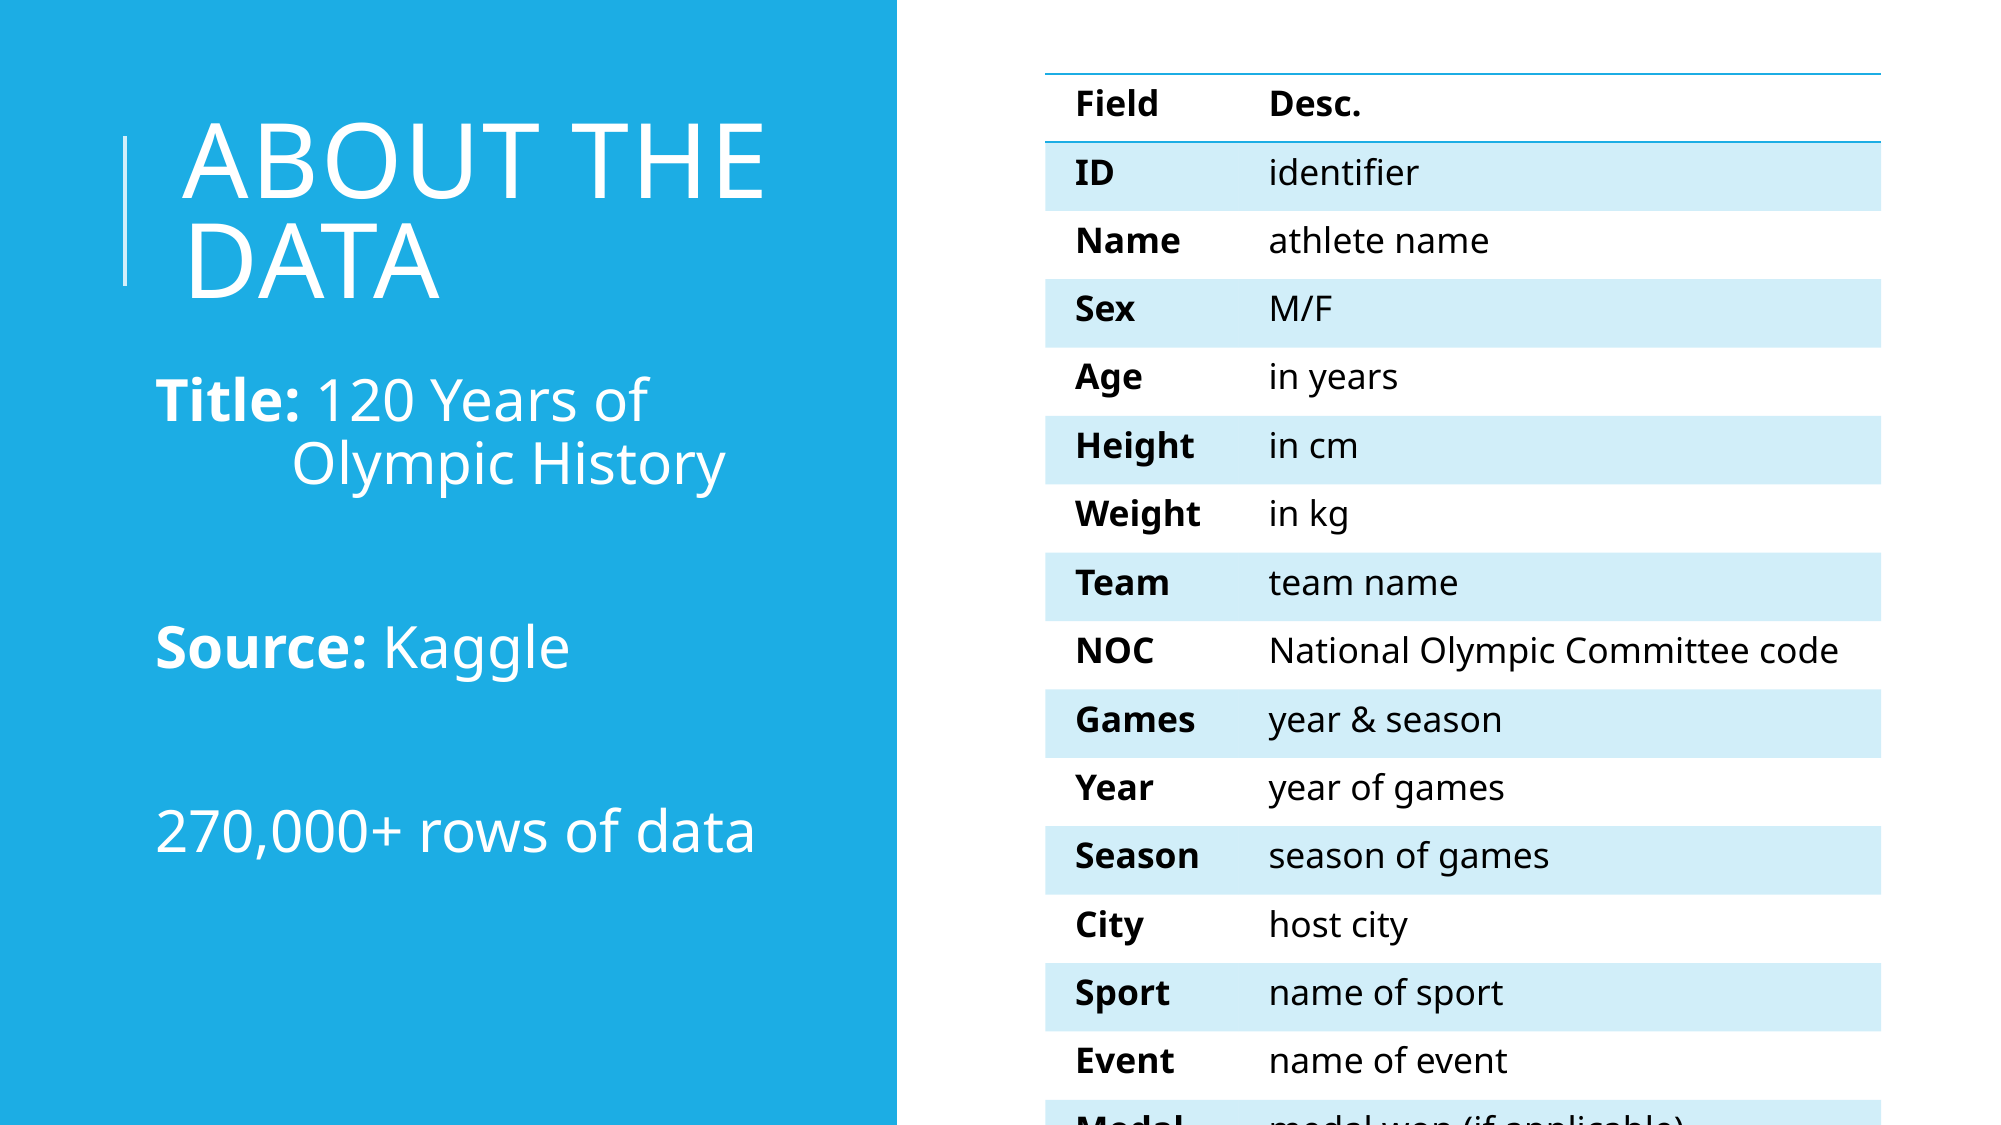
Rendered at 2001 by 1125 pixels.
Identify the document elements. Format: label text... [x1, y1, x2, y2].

table_cell NOC [1045, 621, 1239, 689]
table_cell Team [1045, 553, 1239, 621]
table_cell Season [1045, 826, 1239, 895]
table_header Field [1045, 75, 1239, 141]
table_cell Sport [1045, 963, 1239, 1031]
table_cell identifier [1239, 143, 1881, 211]
title About the Data [168, 96, 788, 342]
table_cell medal won (if applicable) [1239, 1100, 1881, 1125]
table_cell name of sport [1239, 963, 1881, 1031]
table_cell ID [1045, 143, 1239, 211]
table_cell National Olympic Committee code [1239, 621, 1881, 689]
table_cell year of games [1239, 758, 1881, 826]
table_cell Weight [1045, 484, 1239, 553]
table_cell Height [1045, 416, 1239, 484]
text_box [0, 0, 898, 1125]
table_cell Medal [1045, 1100, 1239, 1125]
table_cell Age [1045, 348, 1239, 416]
table_cell Games [1045, 689, 1239, 758]
list Title: 120 Years of Olympic History Source: Kaggle 270,000+ rows of data [132, 363, 824, 1009]
table_cell in kg [1239, 484, 1881, 553]
table_cell Year [1045, 758, 1239, 826]
table_cell year & season [1239, 689, 1881, 758]
table_cell Sex [1045, 279, 1239, 348]
table_cell host city [1239, 895, 1881, 963]
table_cell in years [1239, 348, 1881, 416]
table_cell M/F [1239, 279, 1881, 348]
table_cell City [1045, 895, 1239, 963]
table_cell Name [1045, 211, 1239, 279]
table_cell name of event [1239, 1031, 1881, 1100]
table_cell Event [1045, 1031, 1239, 1100]
table_cell season of games [1239, 826, 1881, 895]
table_cell athlete name [1239, 211, 1881, 279]
table_cell in cm [1239, 416, 1881, 484]
table_header Desc. [1239, 75, 1881, 141]
table_cell team name [1239, 553, 1881, 621]
